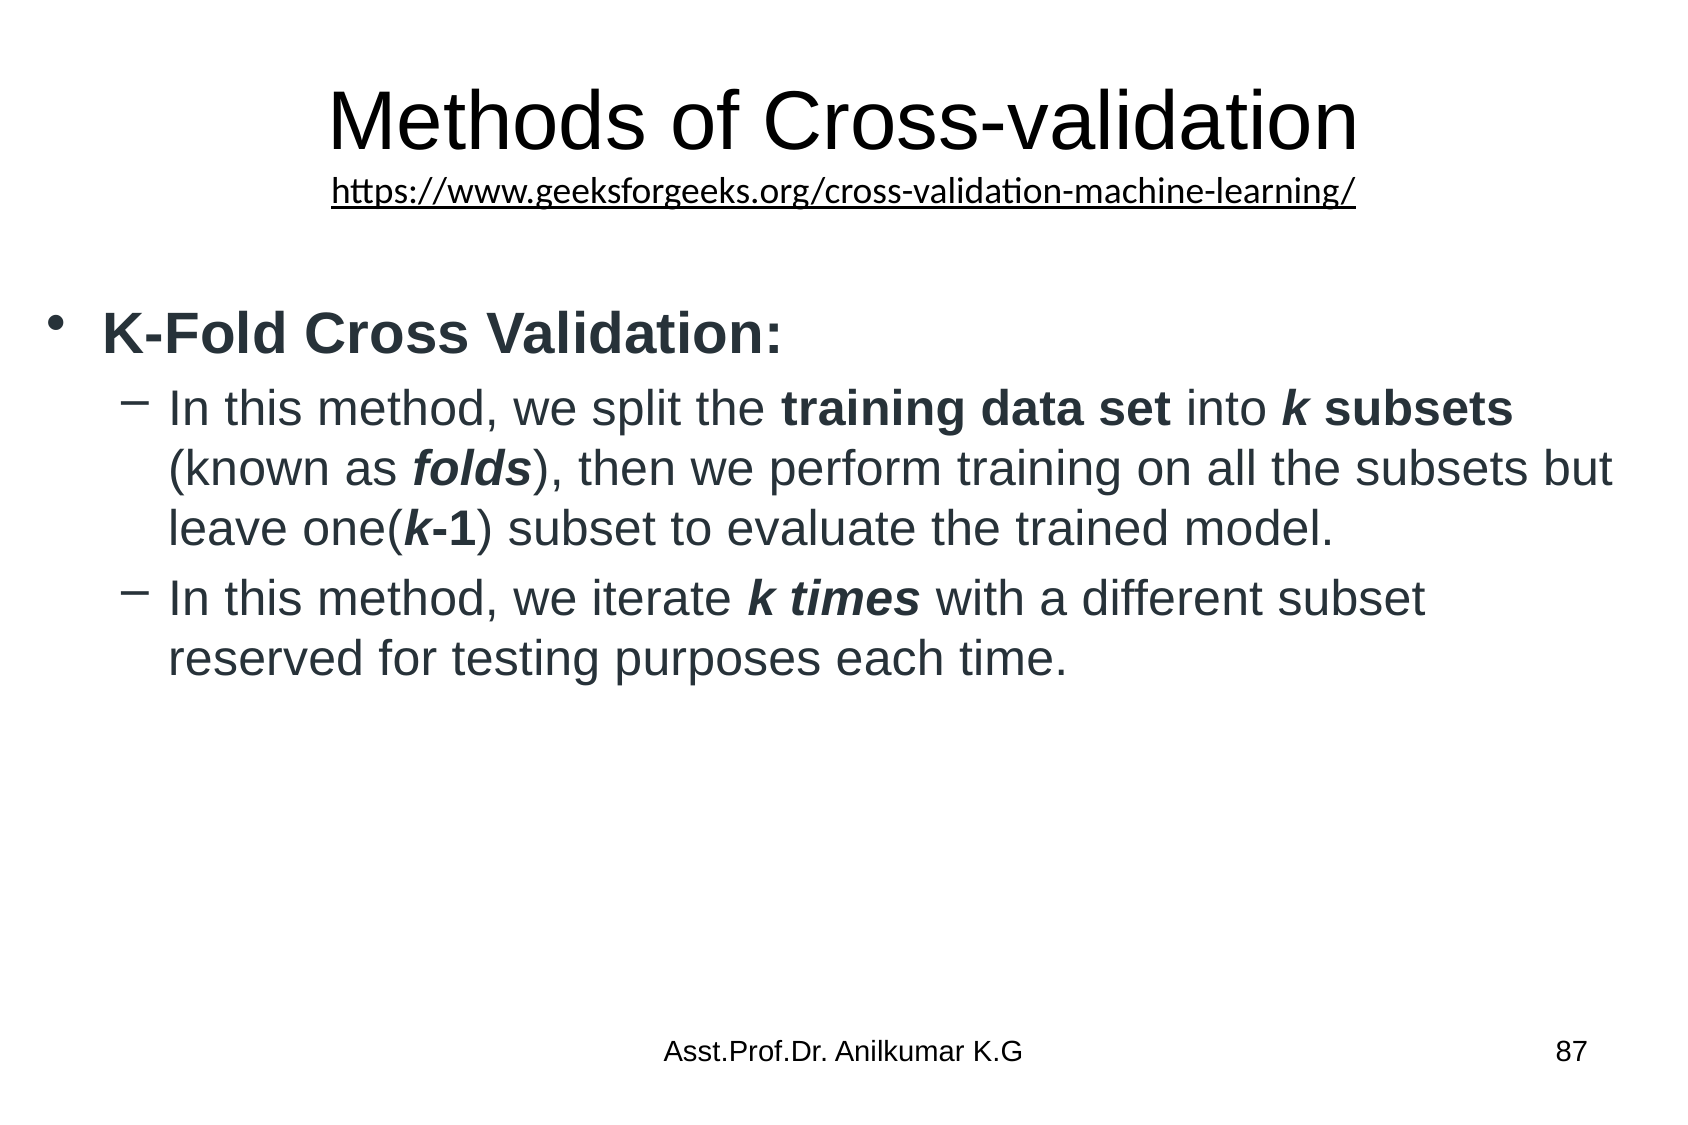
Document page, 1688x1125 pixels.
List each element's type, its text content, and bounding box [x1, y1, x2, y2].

footer Asst.Prof.Dr. Anilkumar K.G [576, 1024, 1112, 1103]
list K-Fold Cross Validation: In this method, we split the training data set into k subsets (known as folds), then we perform training on all the subsets but leave one(k-1) subset to evaluate the trained model. In this method, we iterate k times with a different subset reserved for testing purposes each time. [30, 287, 1644, 1006]
title Methods of Cross-validation https://www.geeksforgeeks.org/cross-validation-machine-learning/ [84, 44, 1604, 233]
slide_number 87 [1209, 1024, 1604, 1103]
